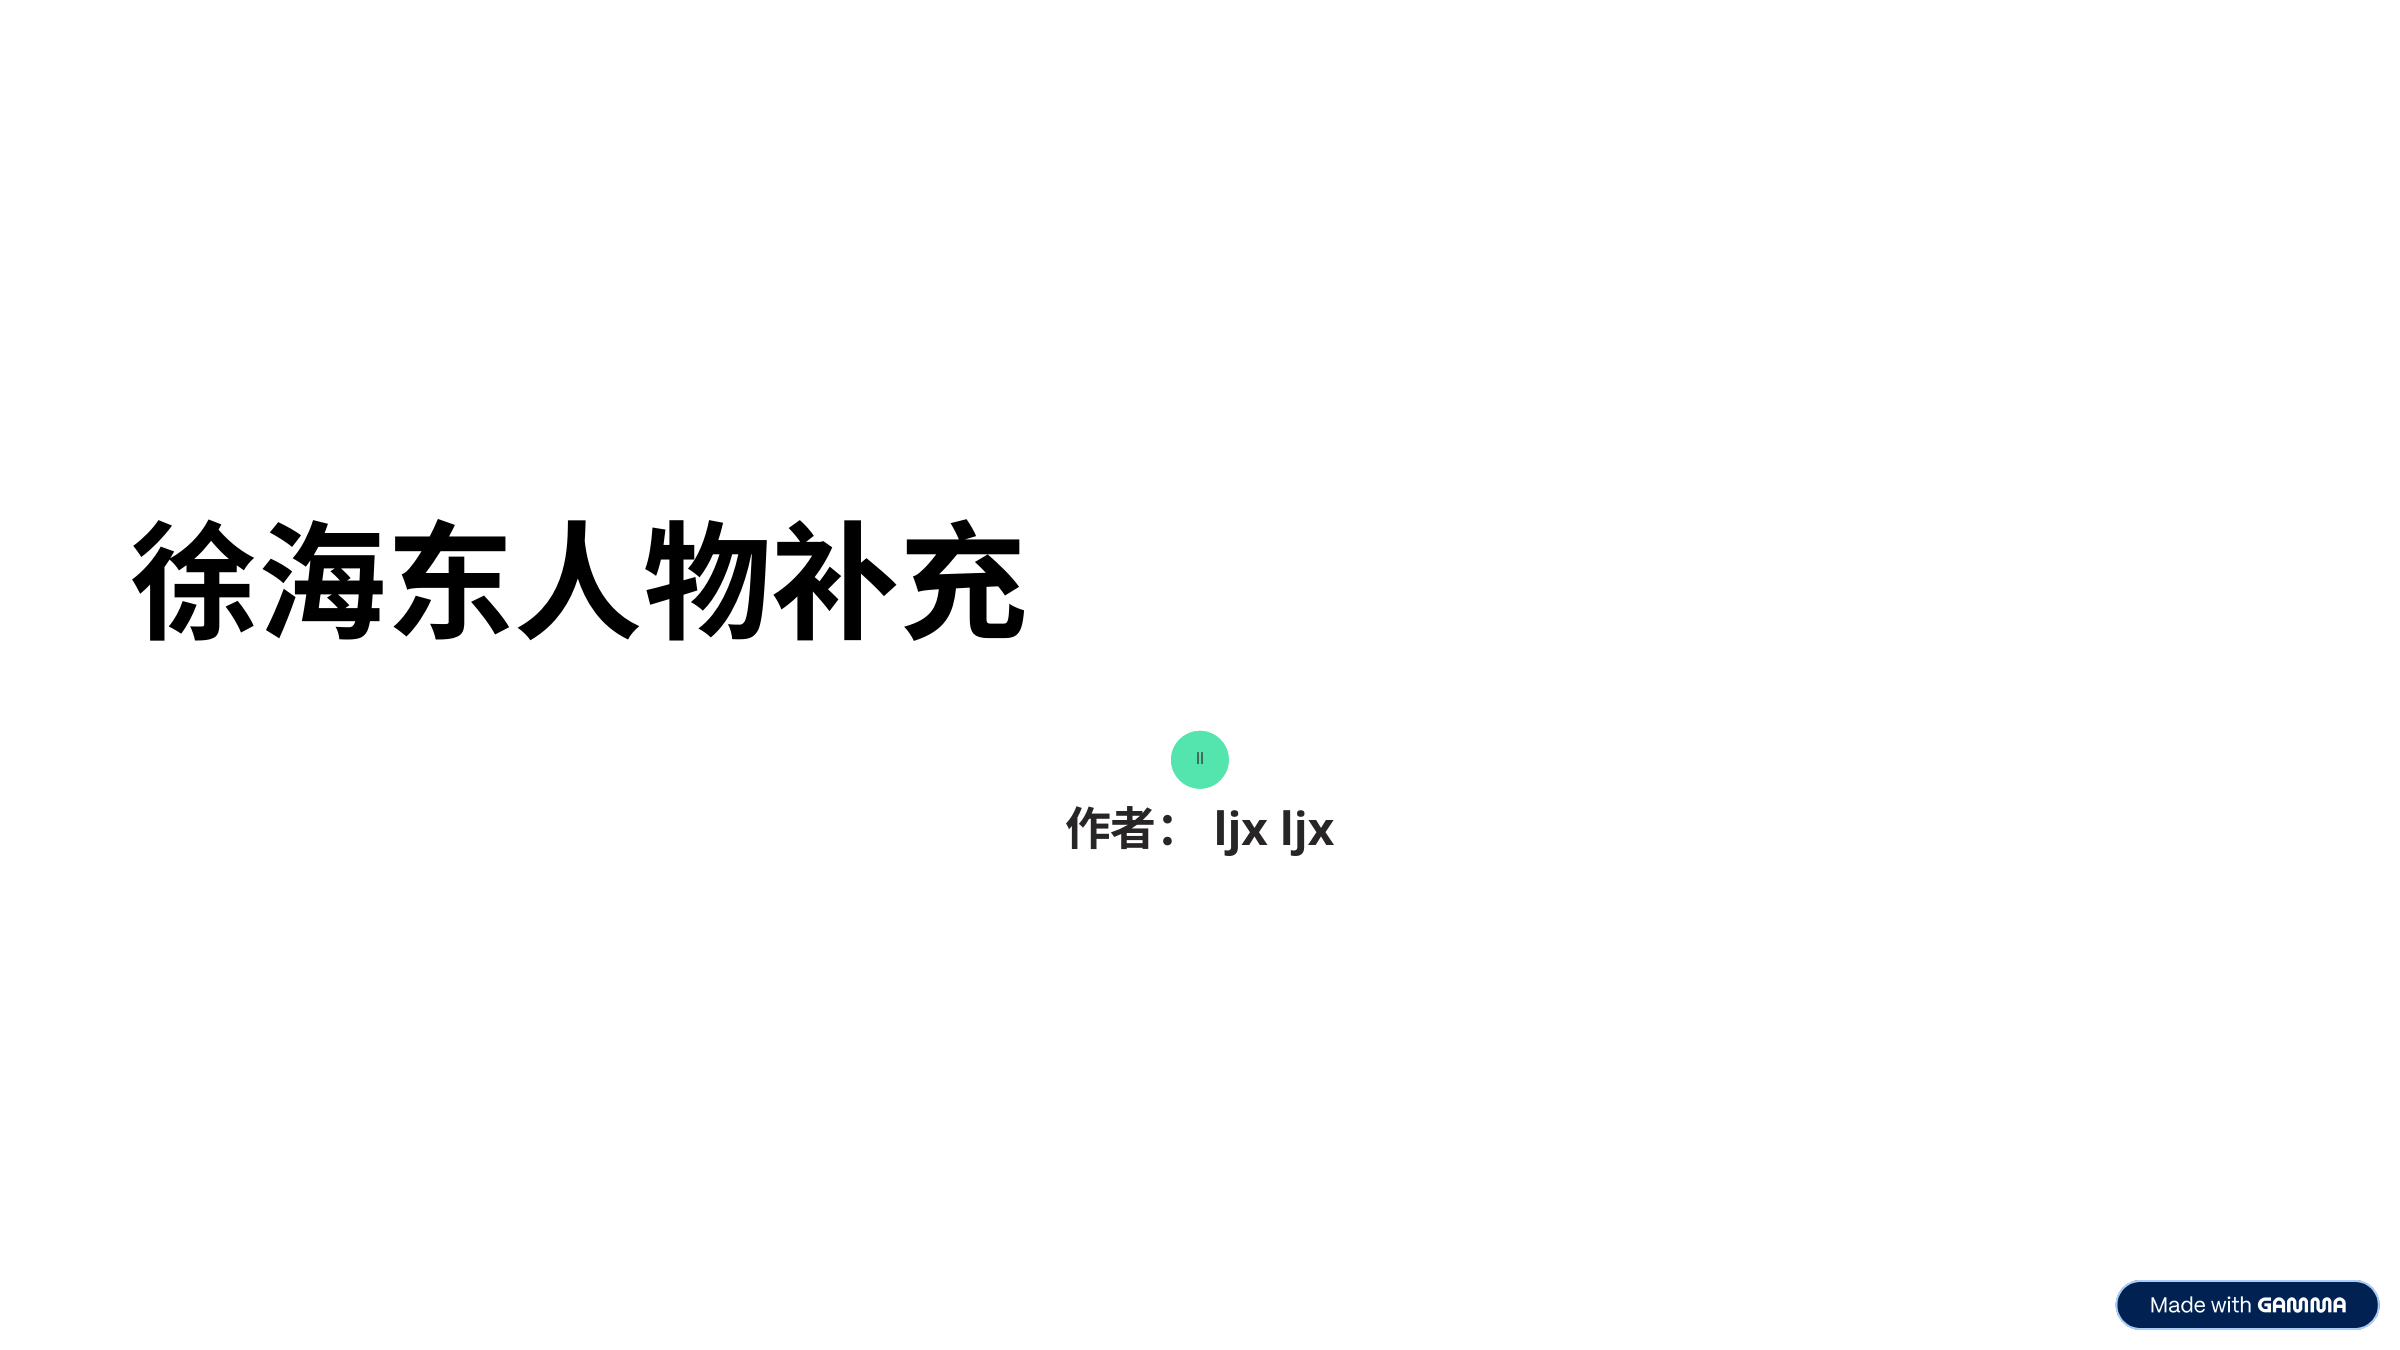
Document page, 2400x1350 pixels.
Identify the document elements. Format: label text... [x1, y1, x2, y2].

text_box 徐海东人物补充 [130, 495, 1414, 656]
text_box ll [1190, 751, 1210, 768]
text_box 作者：ljx ljx [1072, 789, 1328, 855]
text_box [1170, 730, 1230, 789]
picture [2106, 1271, 2389, 1339]
